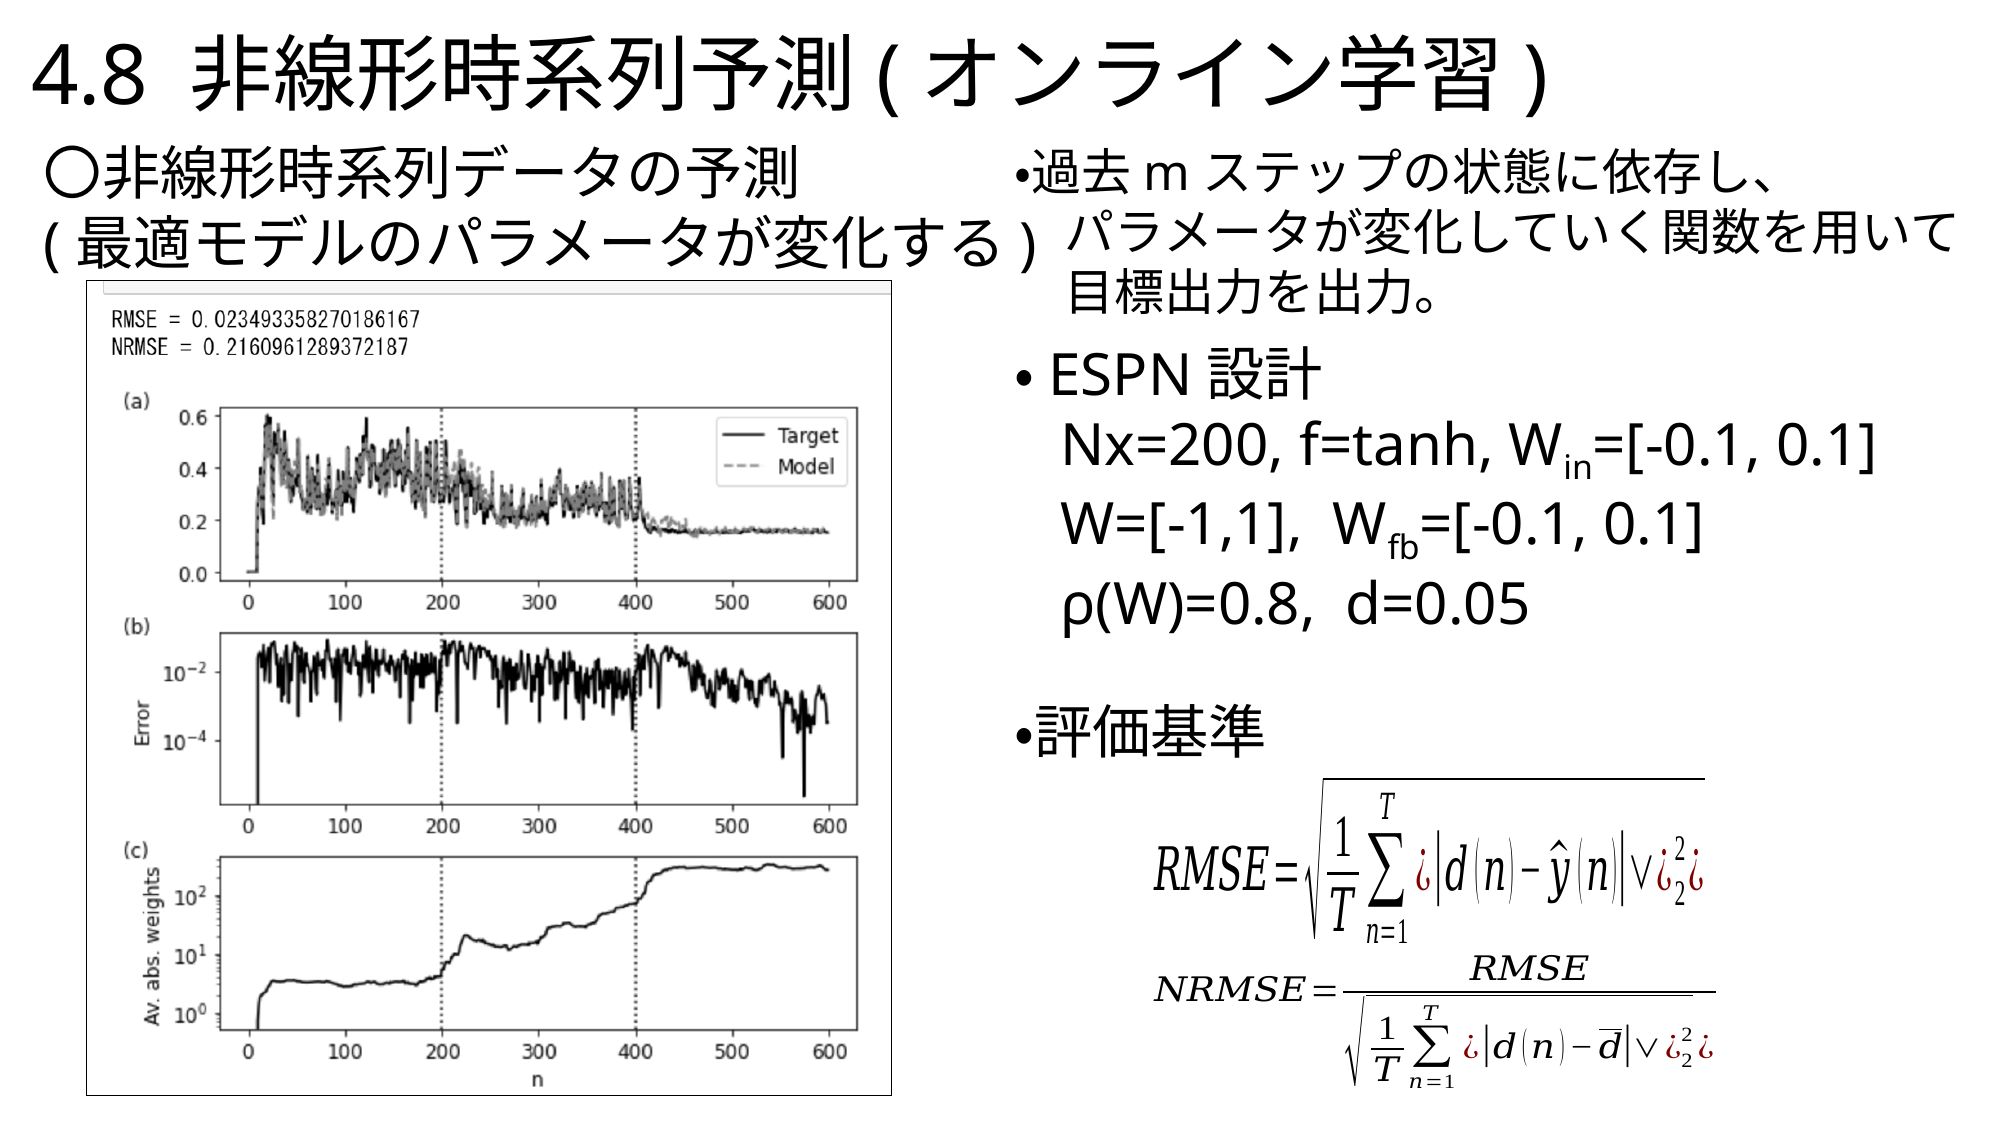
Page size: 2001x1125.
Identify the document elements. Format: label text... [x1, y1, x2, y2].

text_box 〇非線形時系列データの予測 (最適モデルのパラメータが変化する) [29, 128, 1061, 284]
text_box 4.8 非線形時系列予測(オンライン学習) [16, 13, 1564, 129]
text_box ・ESPN設計 Nx=200, f=tanh, Win=[-0.1, 0.1] W=[-1,1], Wfb=[-0.1, 0.1] ρ(W)=0.8, d=0.05 [999, 329, 1953, 644]
text_box ・評価基準 [999, 688, 1335, 773]
picture [86, 280, 892, 1096]
text_box ・過去mステップの状態に依存し、 パラメータが変化していく関数を用いて 目標出力を出力。 [999, 133, 1987, 388]
